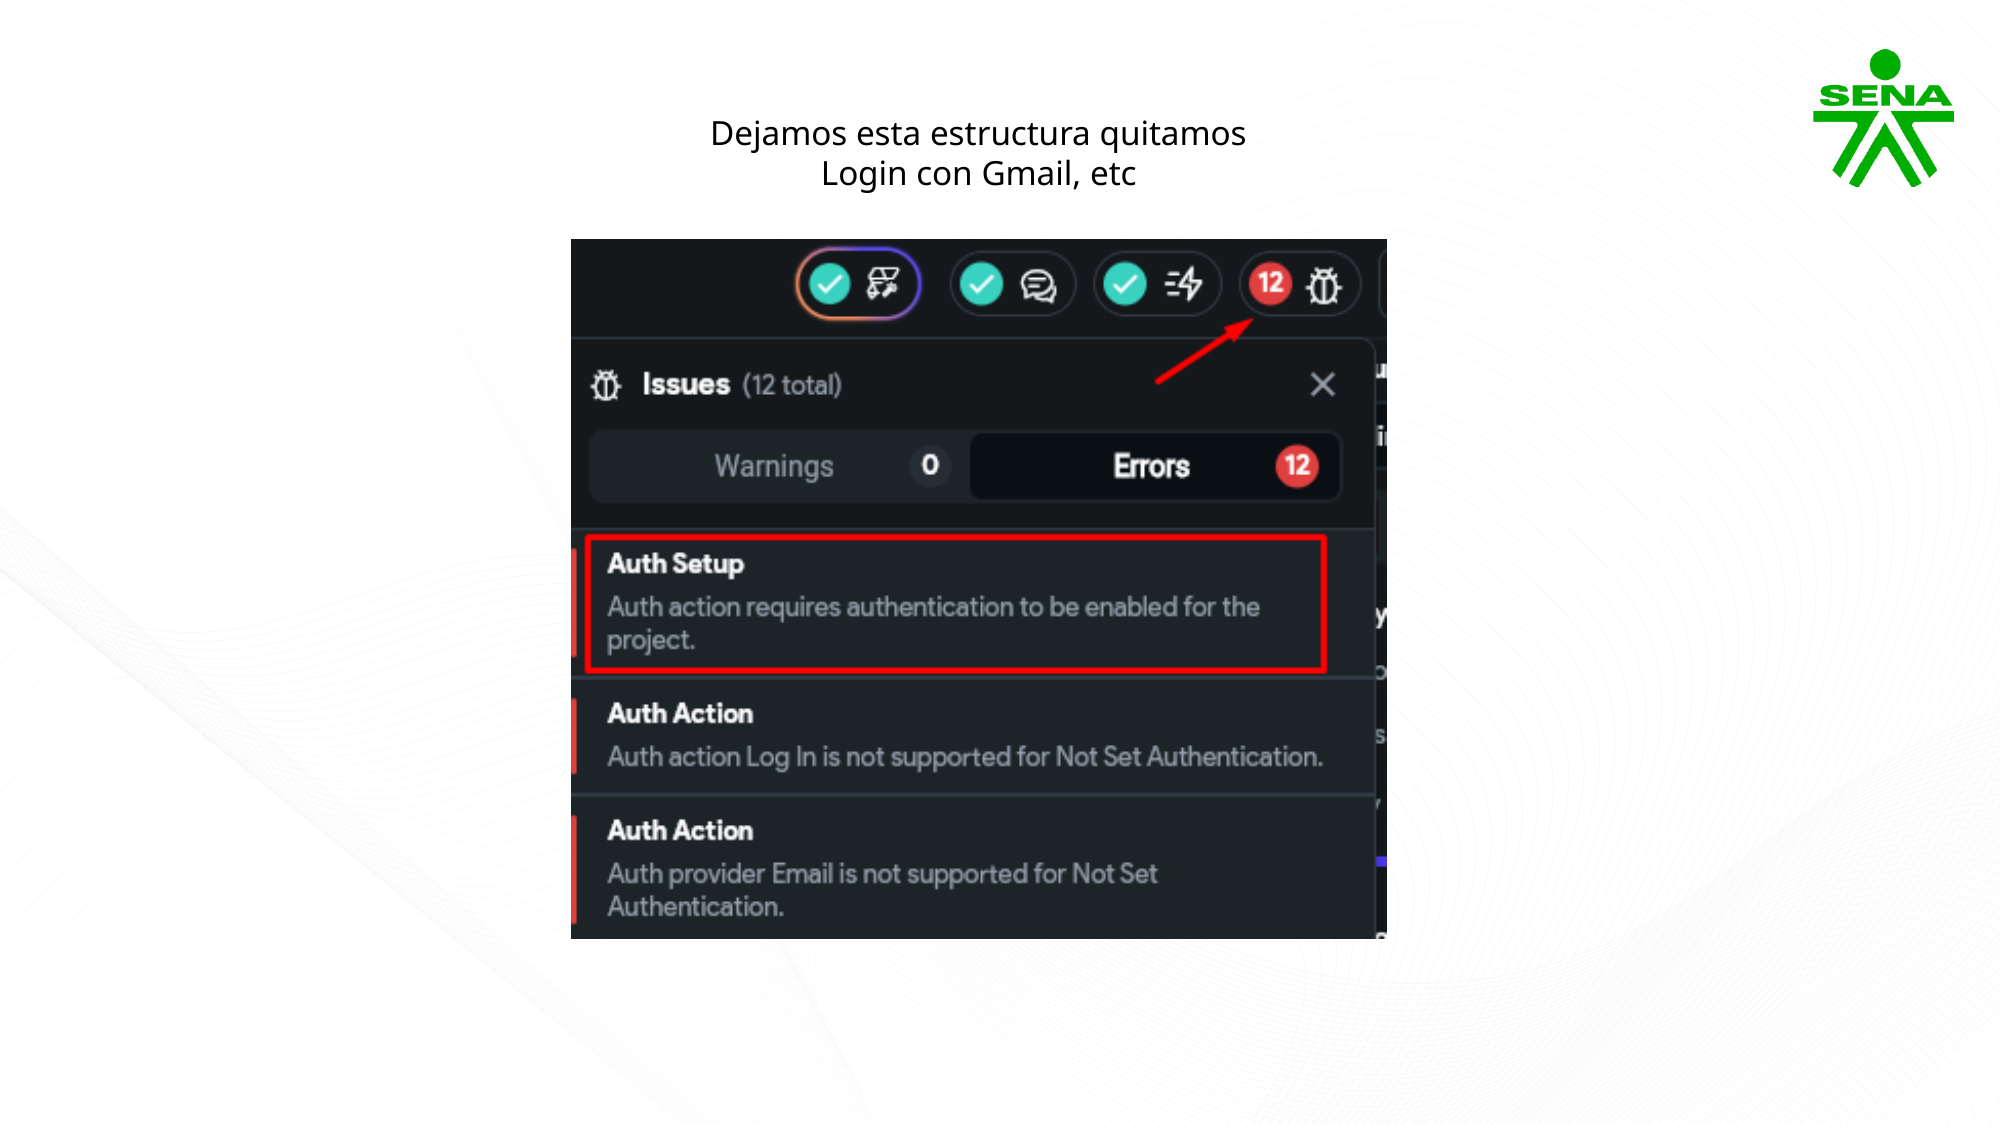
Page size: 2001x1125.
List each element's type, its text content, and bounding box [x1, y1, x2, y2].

picture [0, 0, 2000, 1125]
text_box Dejamos esta estructura quitamos Login con Gmail, etc [662, 104, 1296, 200]
